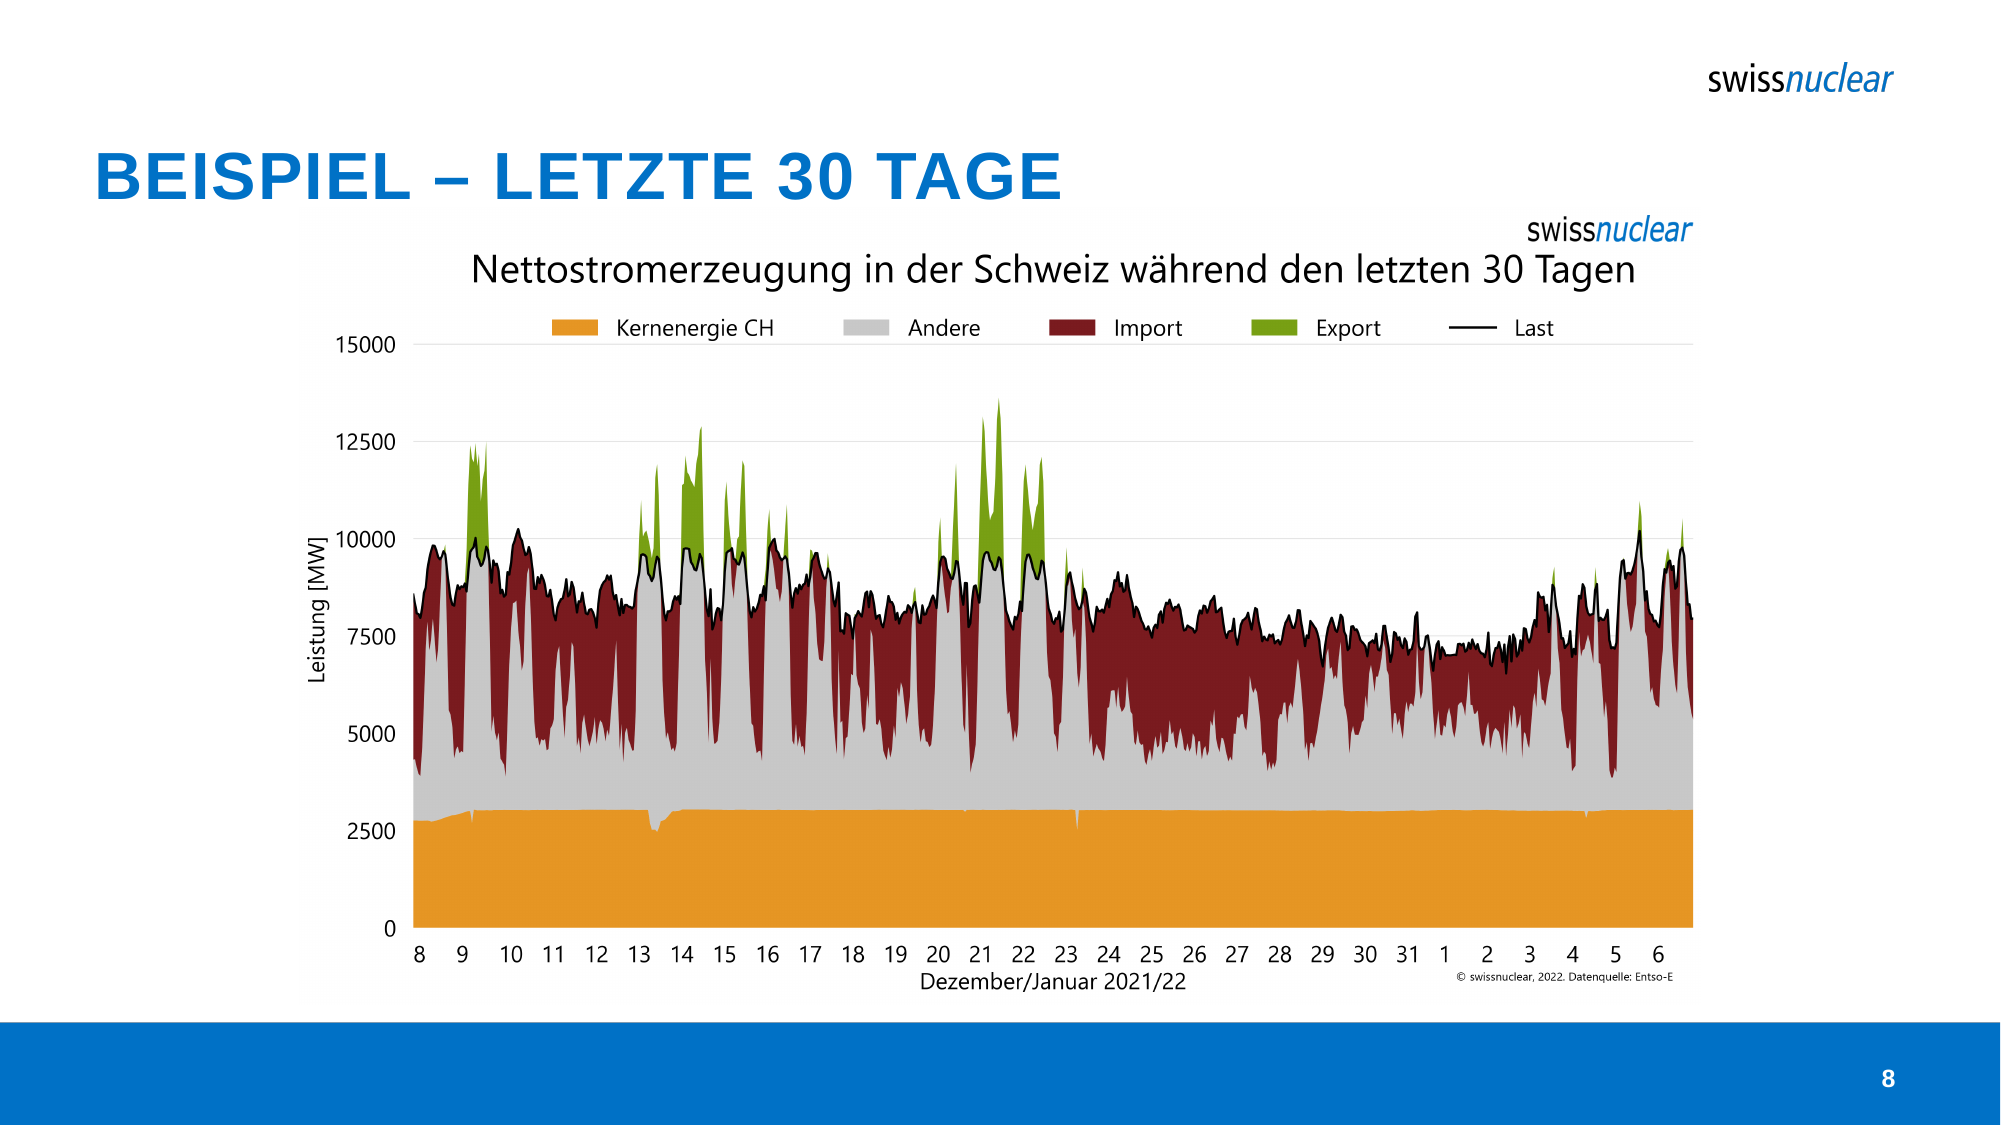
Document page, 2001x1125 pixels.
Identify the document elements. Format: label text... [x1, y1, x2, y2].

title Beispiel – letzte 30 Tage [94, 141, 1896, 273]
picture [1709, 62, 1894, 92]
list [298, 207, 1701, 1005]
slide_number 8 [1841, 1032, 1896, 1092]
